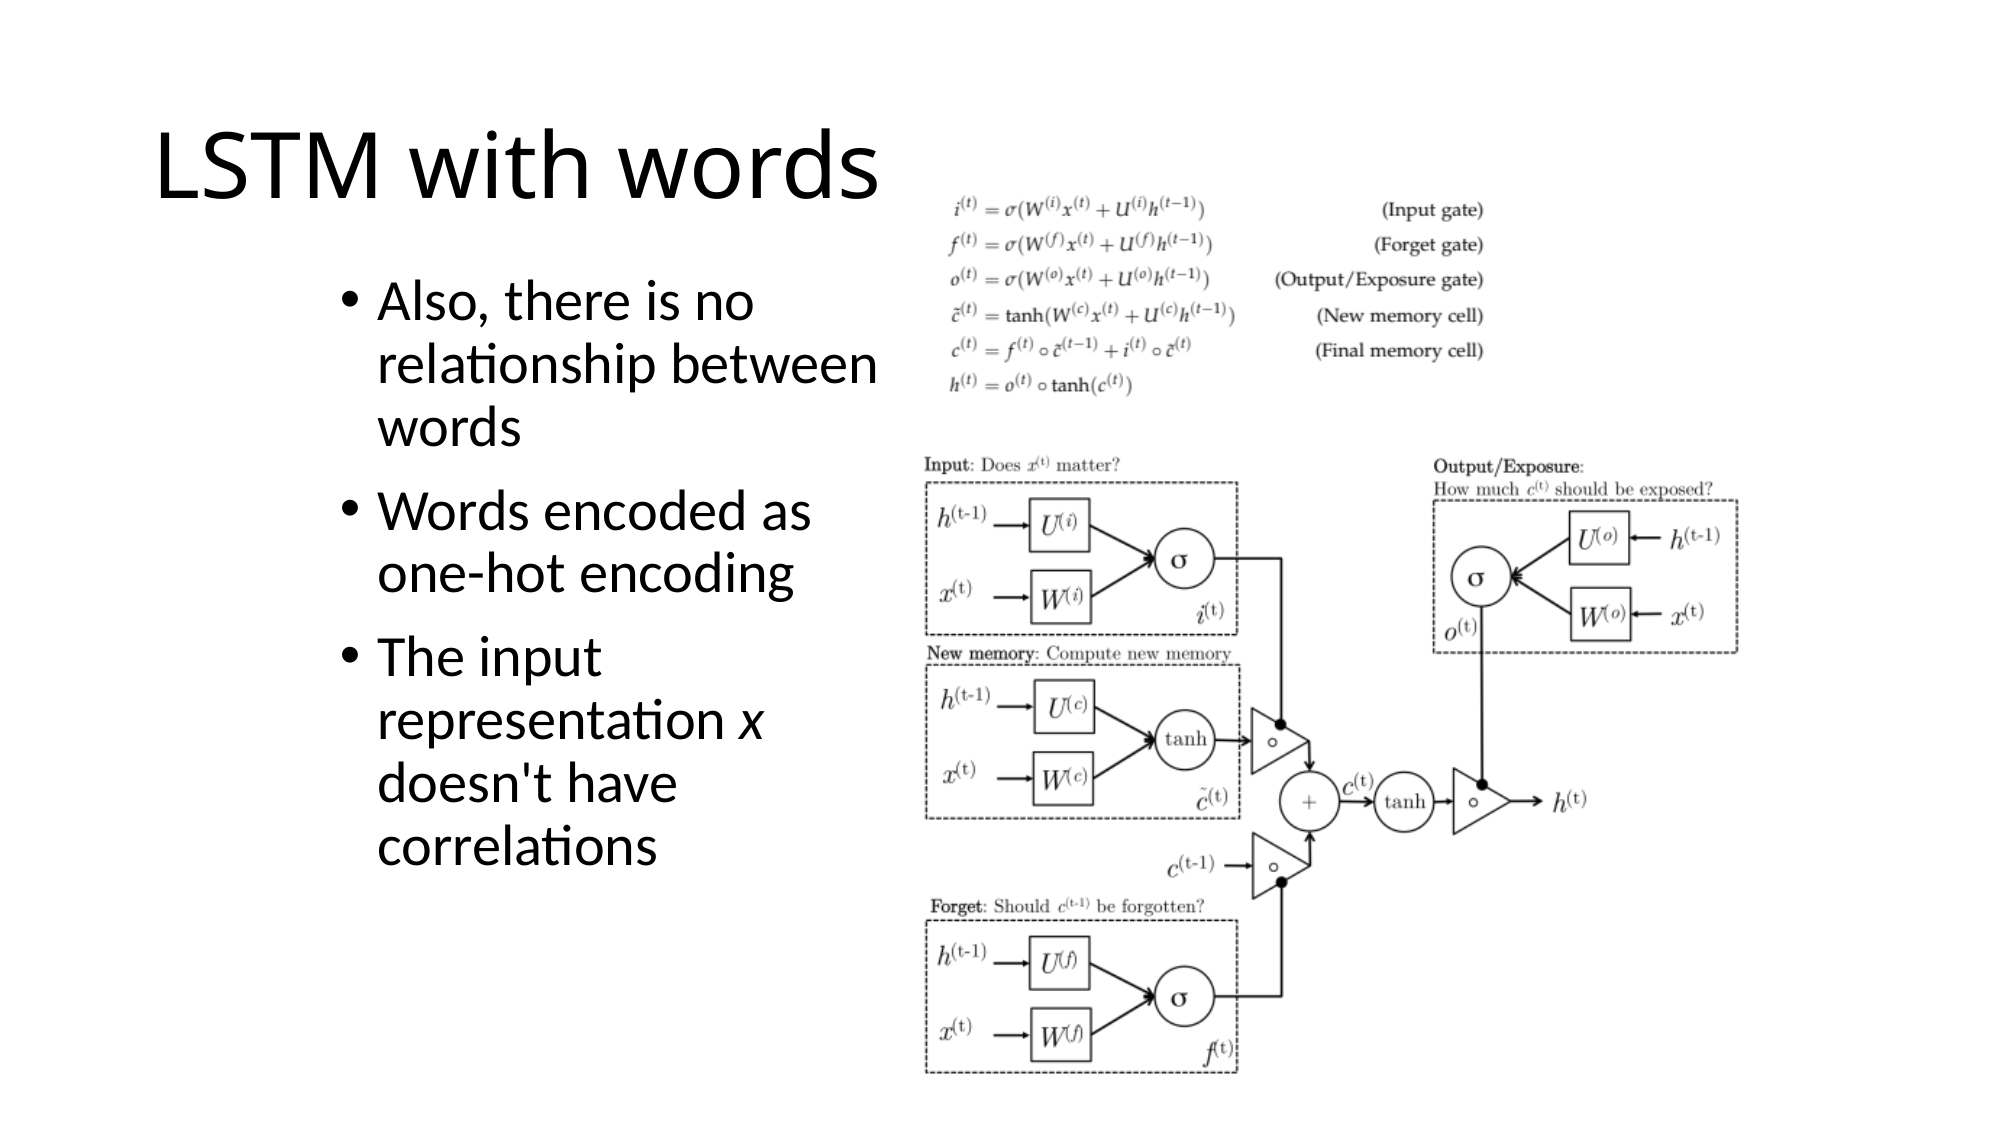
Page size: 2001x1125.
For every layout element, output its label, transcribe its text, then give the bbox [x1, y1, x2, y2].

title LSTM with words [137, 59, 1863, 278]
picture [899, 187, 1750, 1078]
list Also, there is no relationship between words Words encoded as one-hot encoding The input representation x doesn't have correlations [324, 262, 899, 1005]
